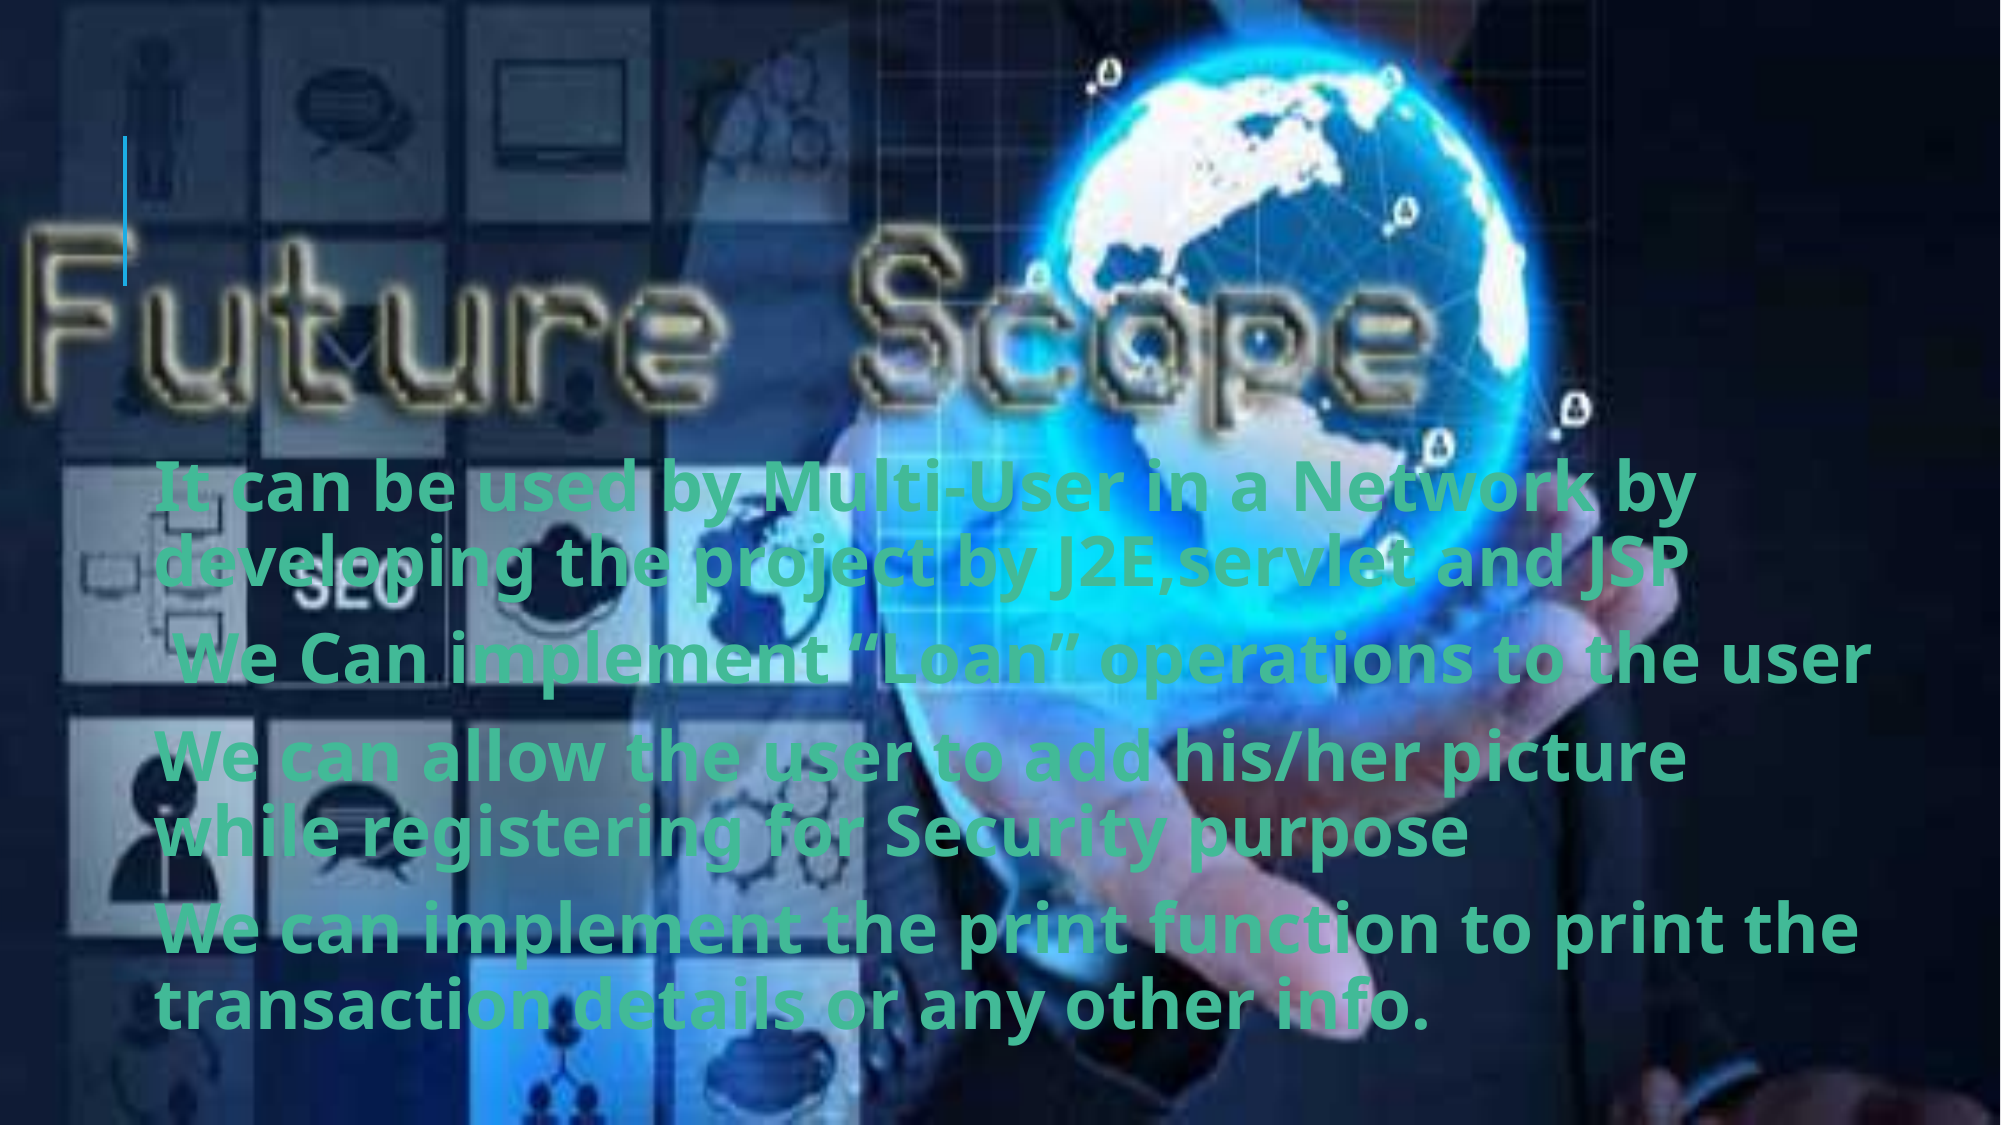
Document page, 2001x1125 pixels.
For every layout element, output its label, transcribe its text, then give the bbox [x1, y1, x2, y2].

picture [0, 0, 2001, 1125]
list It can be used by Multi-User in a Network by developing the project by J2E,servlet and JSP We Can implement “Loan” operations to the user We can allow the user to add his/her picture while registering for Security purpose We can implement the print function to print the transaction details or any other info. [133, 443, 1906, 1125]
